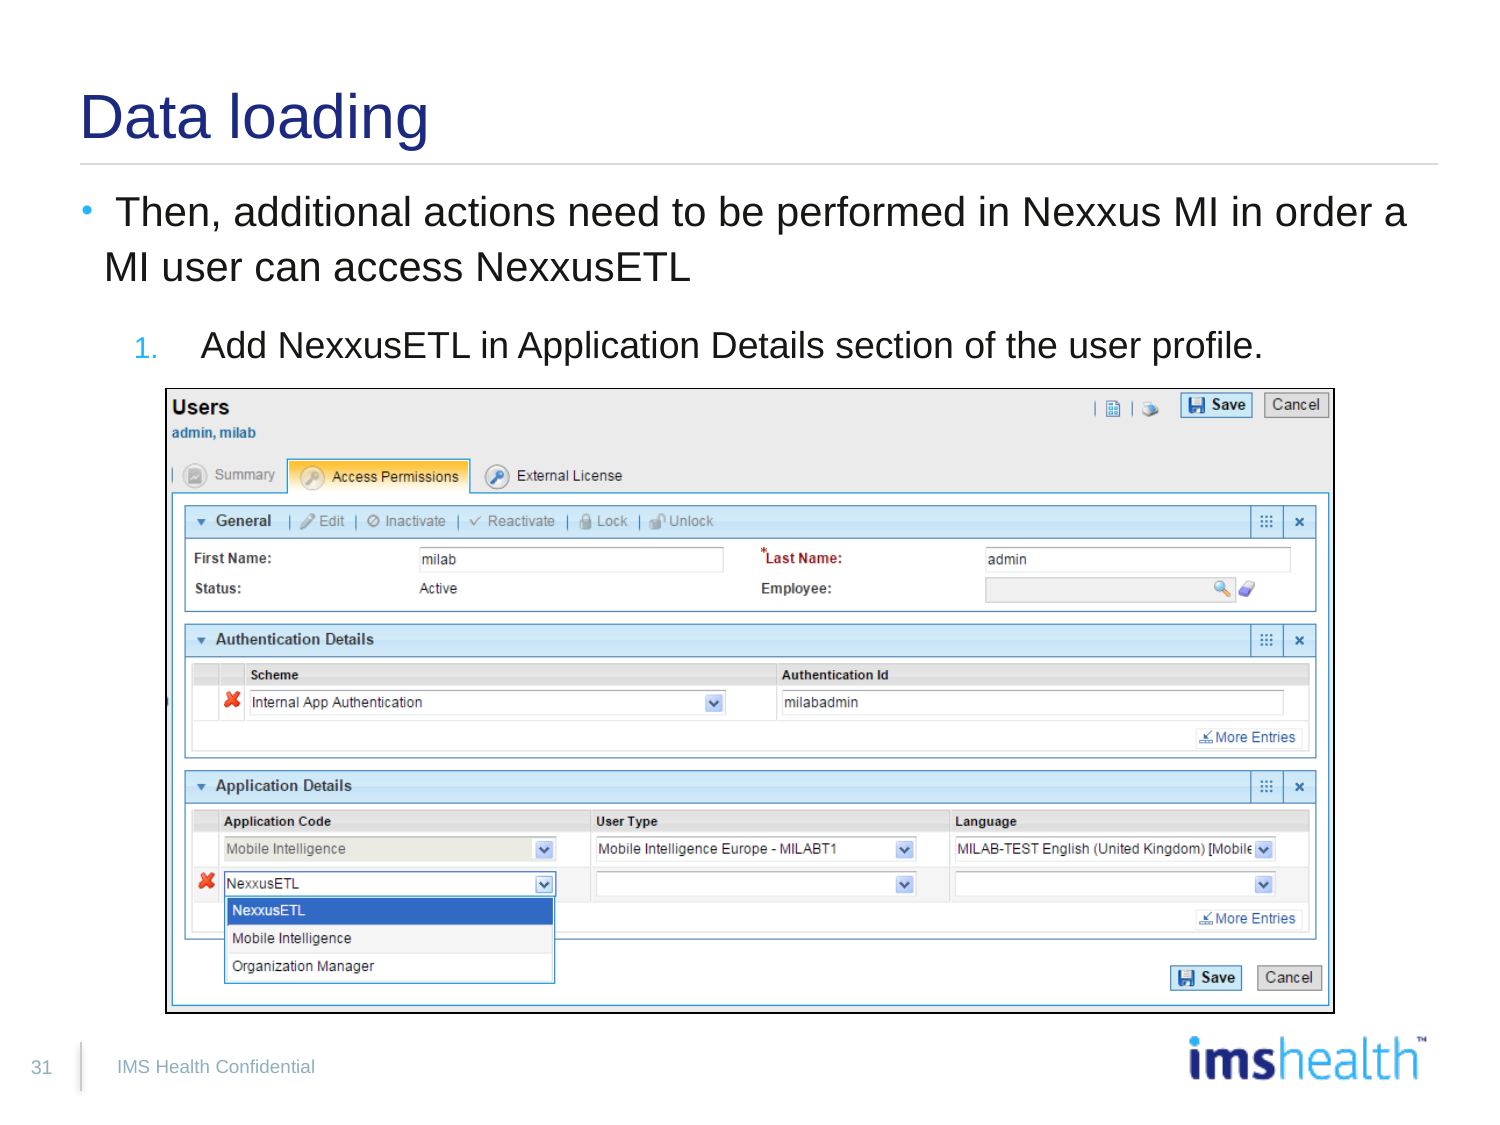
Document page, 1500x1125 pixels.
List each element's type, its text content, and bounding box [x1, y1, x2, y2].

footer IMS Health Confidential [102, 1036, 1042, 1097]
picture [166, 388, 1334, 1013]
title Data loading [79, 12, 1438, 152]
list Then, additional actions need to be performed in Nexxus MI in order a MI user can access NexxusETL Add NexxusETL in Application Details section of the user profile. [81, 179, 1440, 915]
picture [1187, 1029, 1428, 1091]
